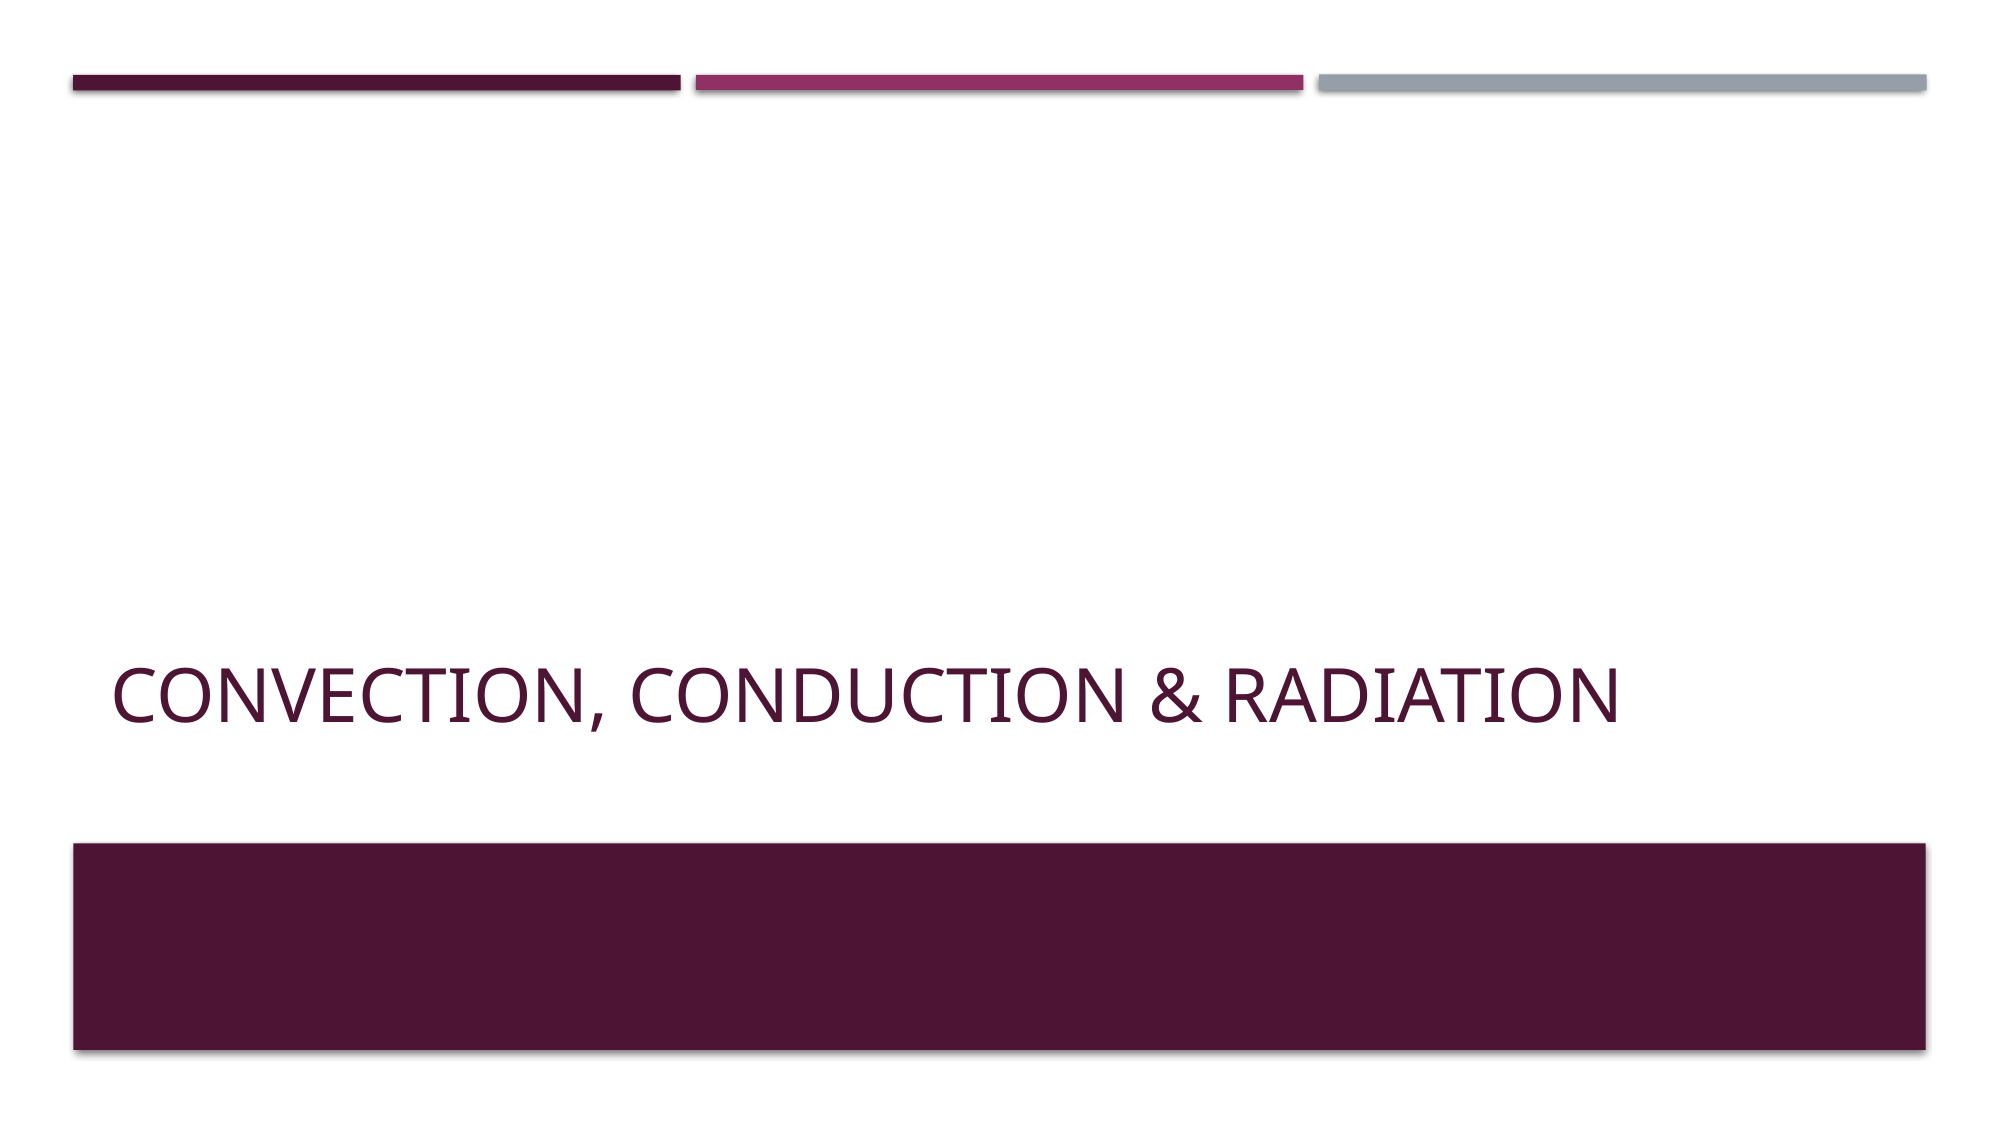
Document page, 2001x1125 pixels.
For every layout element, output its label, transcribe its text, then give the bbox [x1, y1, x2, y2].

title Convection, Conduction & Radiation [95, 499, 1905, 745]
